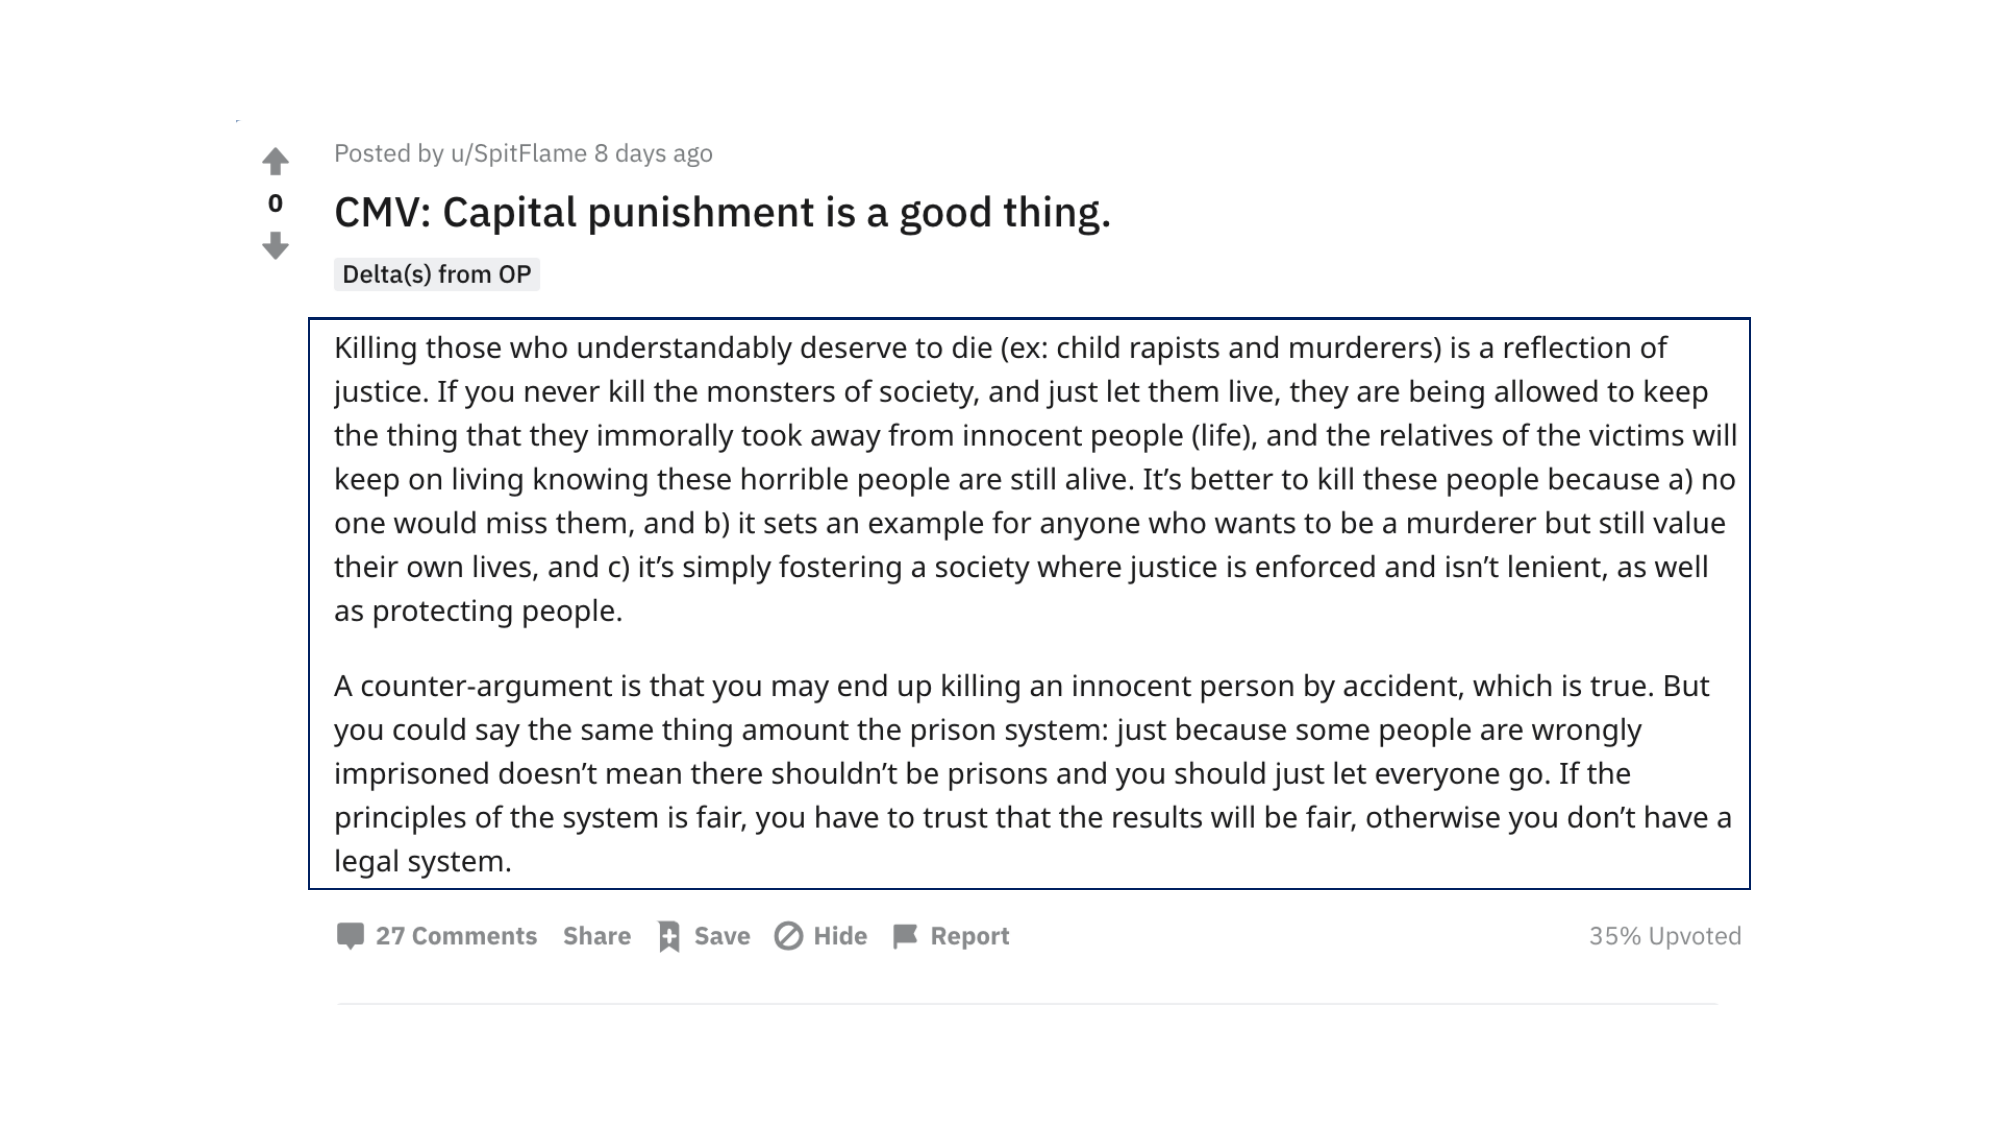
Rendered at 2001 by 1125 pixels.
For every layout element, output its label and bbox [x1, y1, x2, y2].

picture [236, 120, 1764, 1005]
